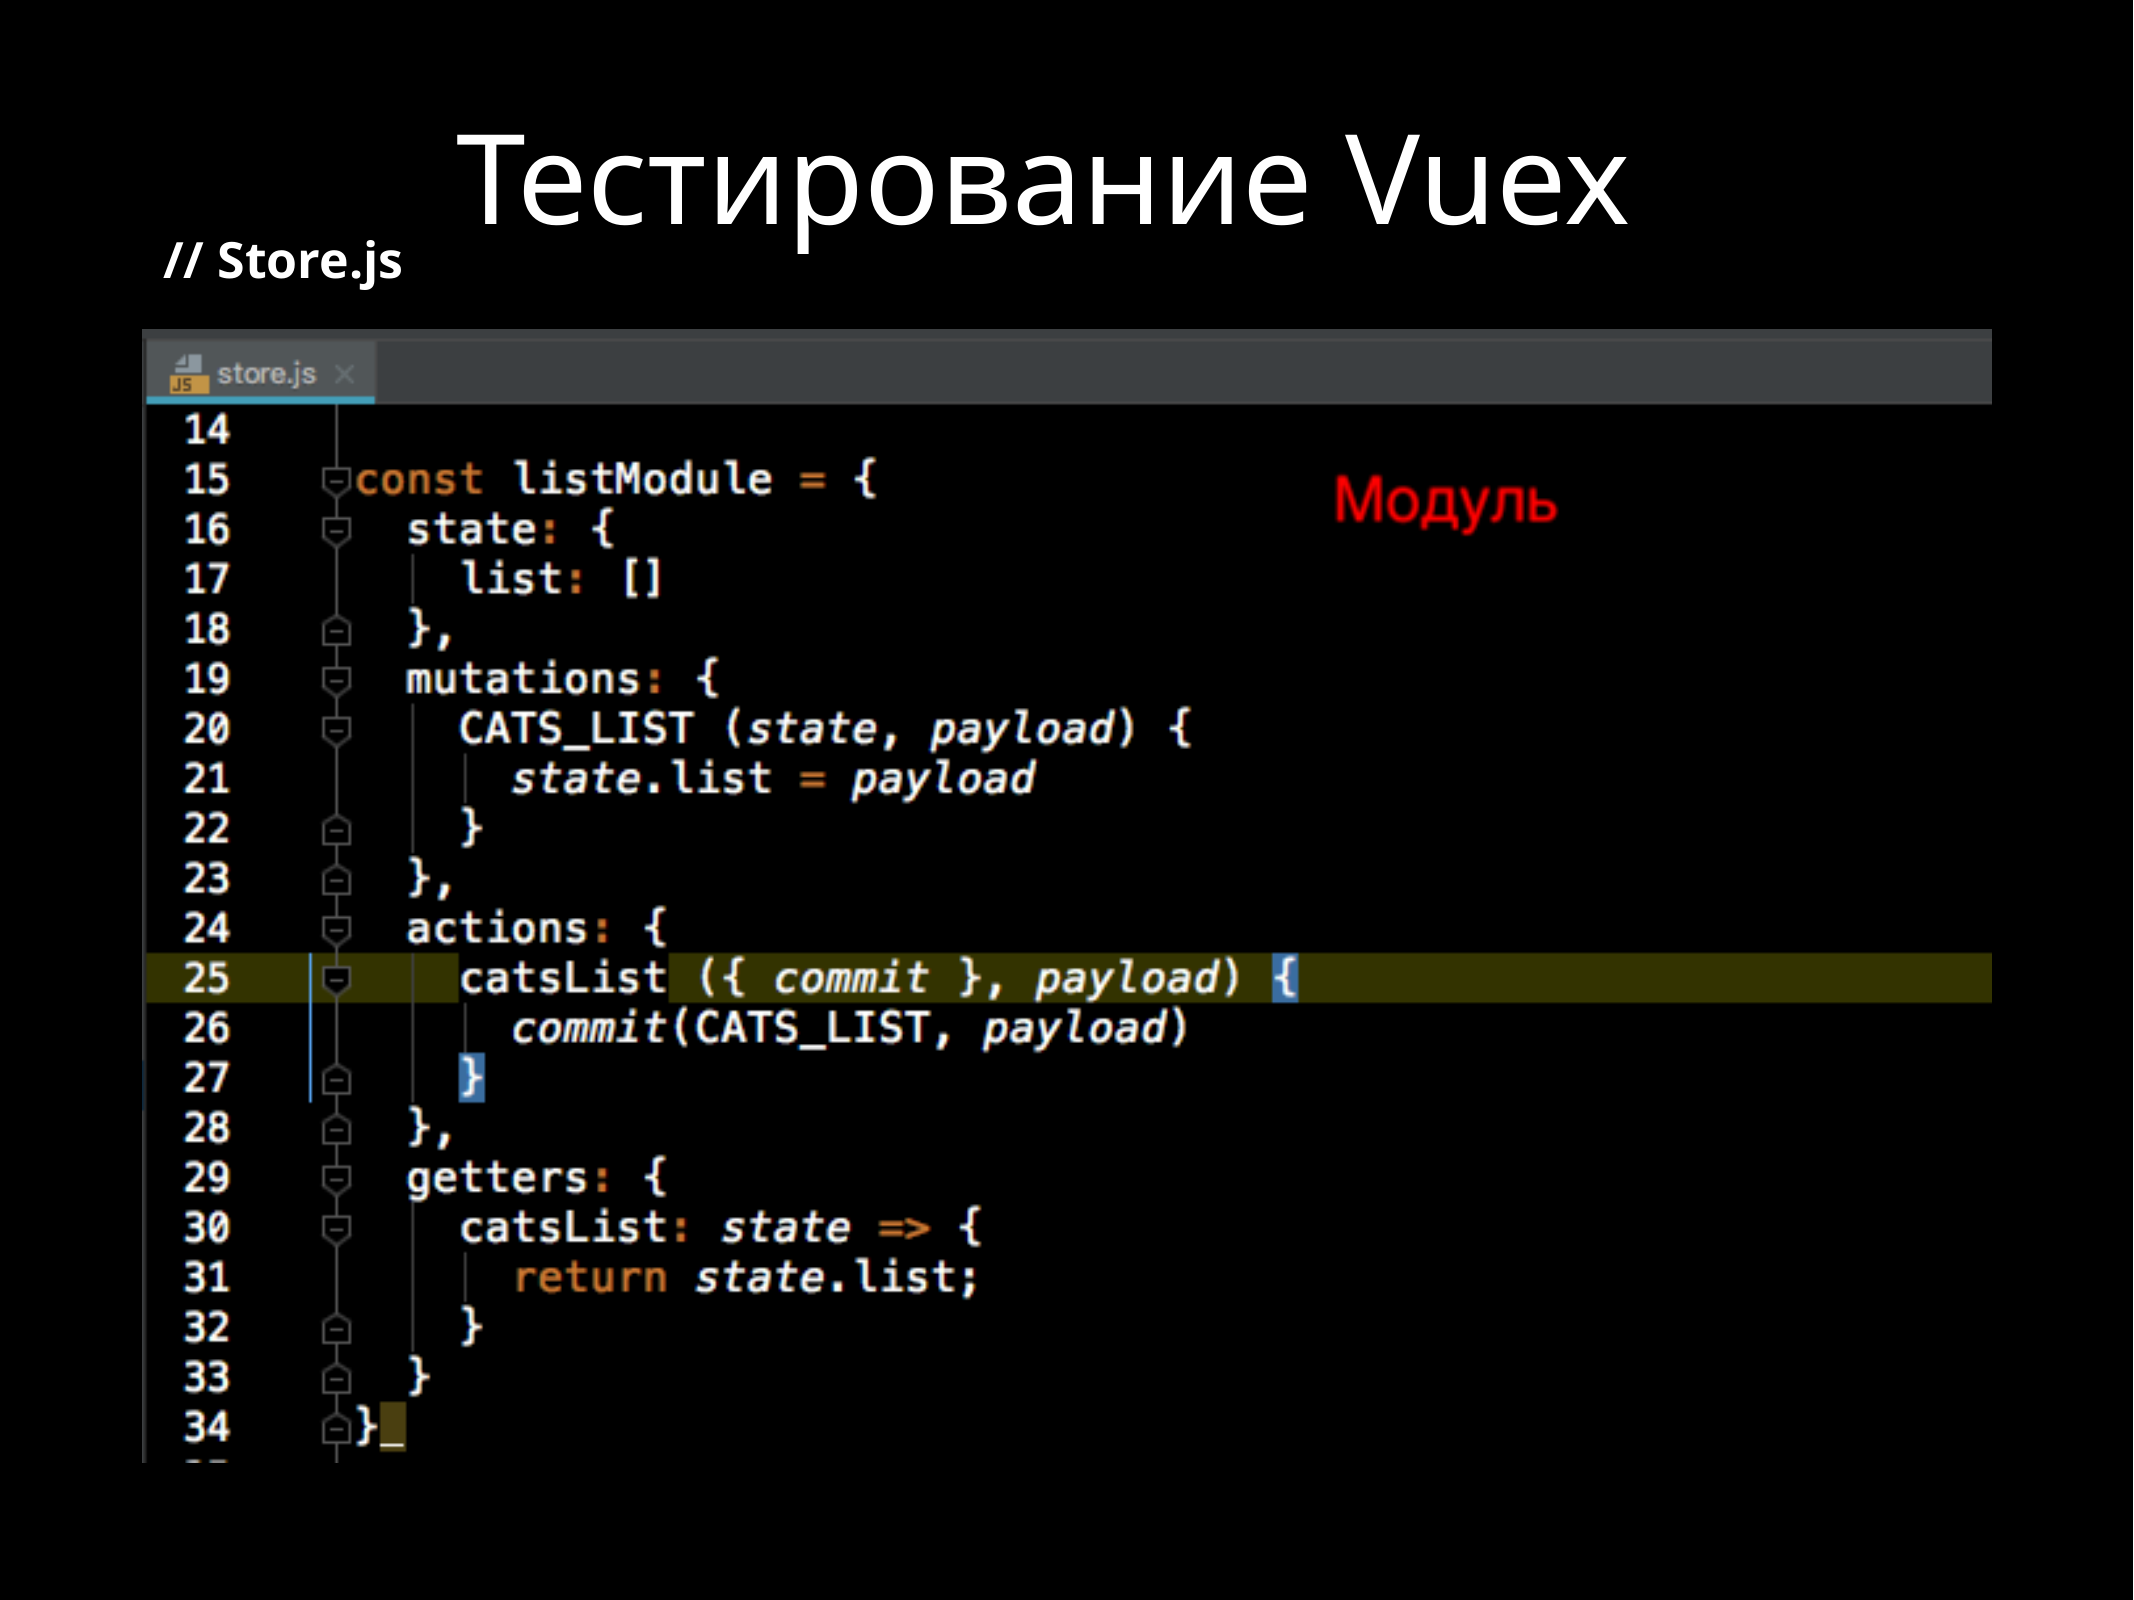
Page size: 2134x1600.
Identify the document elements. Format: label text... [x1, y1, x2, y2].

title Тестирование Vuex [201, 84, 1920, 259]
text_box // Store.js [154, 220, 412, 297]
picture [141, 329, 1992, 1464]
